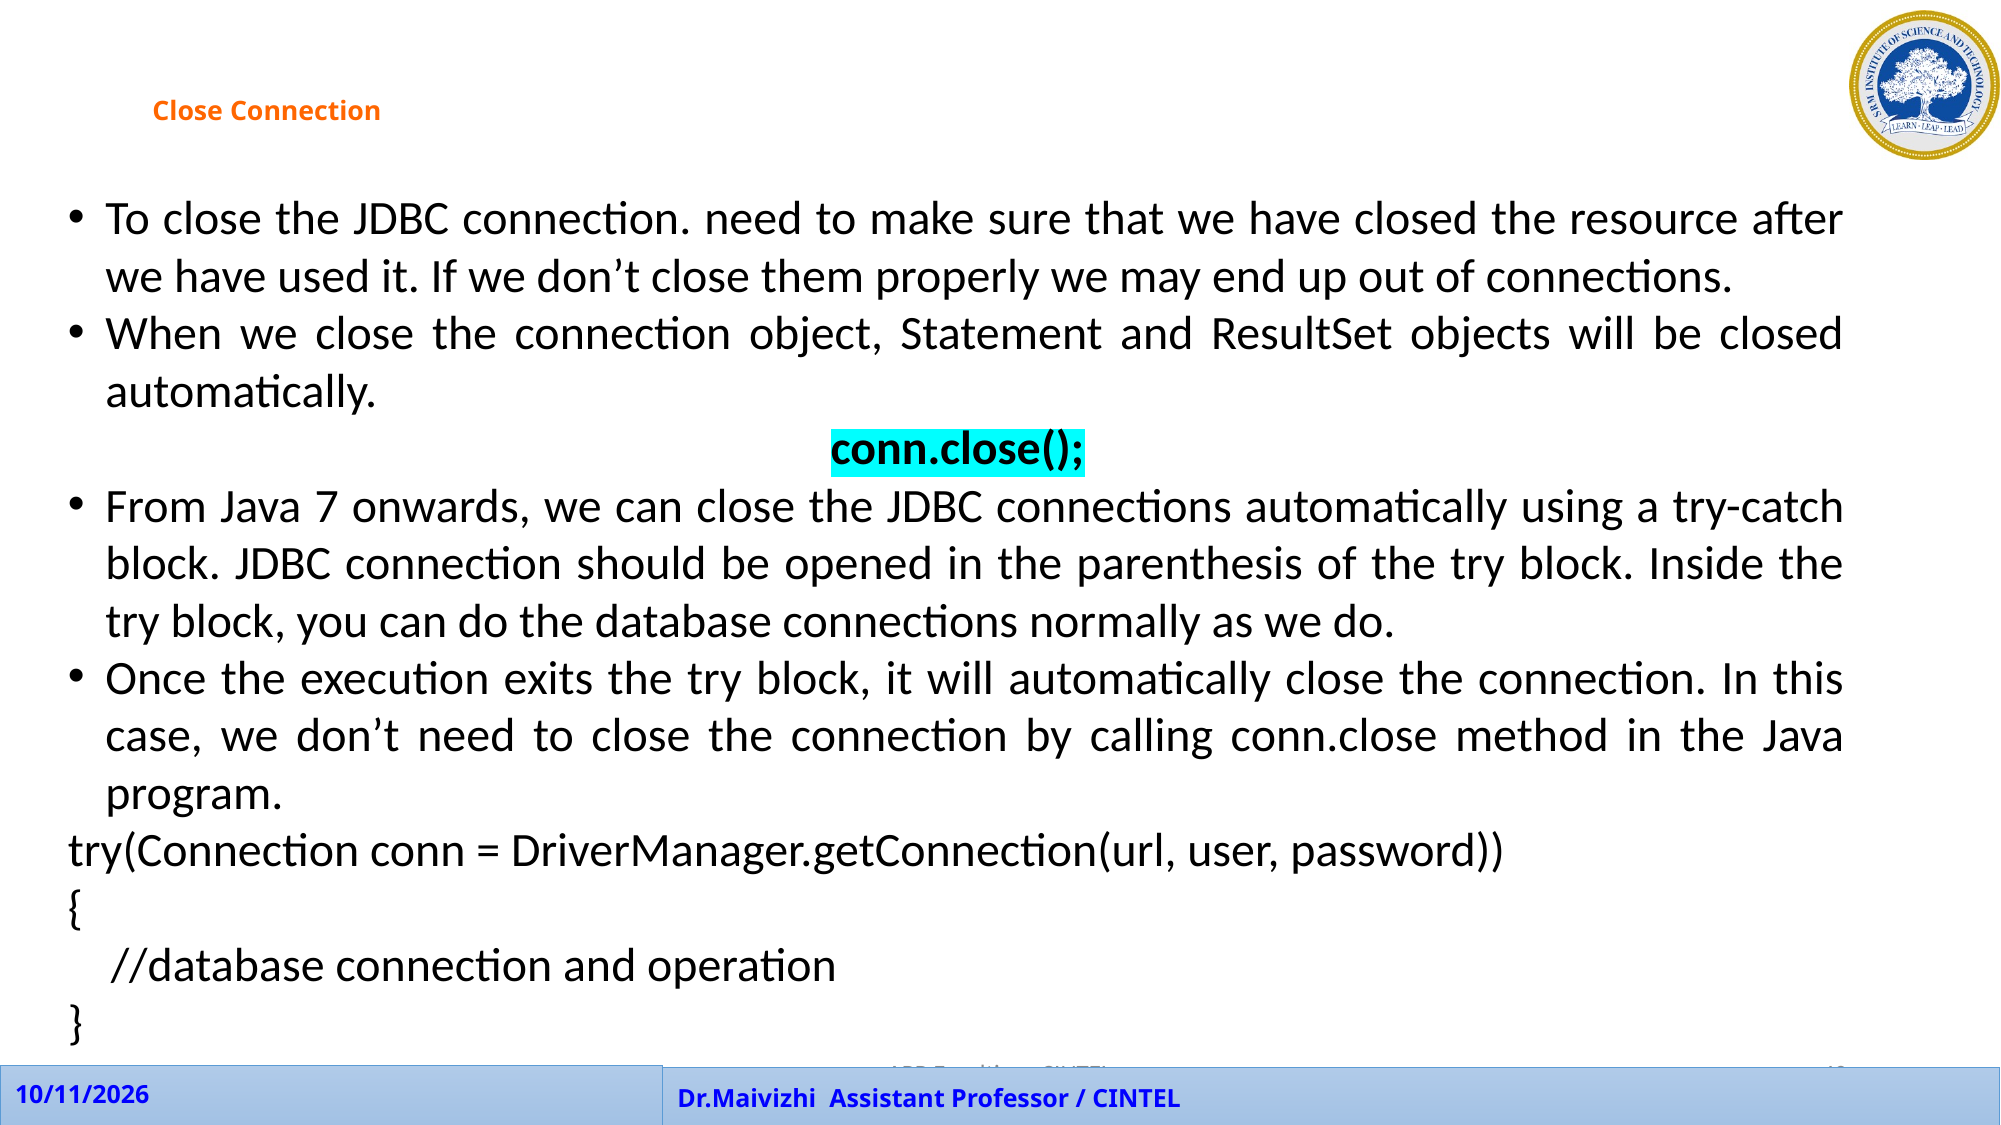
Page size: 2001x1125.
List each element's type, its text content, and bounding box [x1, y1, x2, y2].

slide_number 40 [1412, 1042, 1863, 1103]
title Close Connection [137, 59, 1863, 167]
picture [1849, 10, 2000, 161]
text_box Dr.Maivizhi Assistant Professor / CINTEL [663, 1067, 2000, 1125]
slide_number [0, 1065, 663, 1125]
list To close the JDBC connection. need to make sure that we have closed the resource after we have used it. If we don’t close them properly we may end up out of connections. When we close the connection object, Statement and ResultSet objects will be closed automatically. conn.close(); From Java 7 onwards, we can close the JDBC connections automatically using a try-catch block. JDBC connection should be opened in the parenthesis of the try block. Inside the try block, you can do the database connections normally as we do. Once the execution exits the try block, it will automatically close the connection. In this case, we don’t need to close the connection by calling conn.close method in the Java program. try(Connection conn = DriverManager.getConnection(url, user, password)) { //database connection and operation } [52, 179, 1863, 1014]
footer APP Faculties - CINTEL [662, 1042, 1338, 1103]
